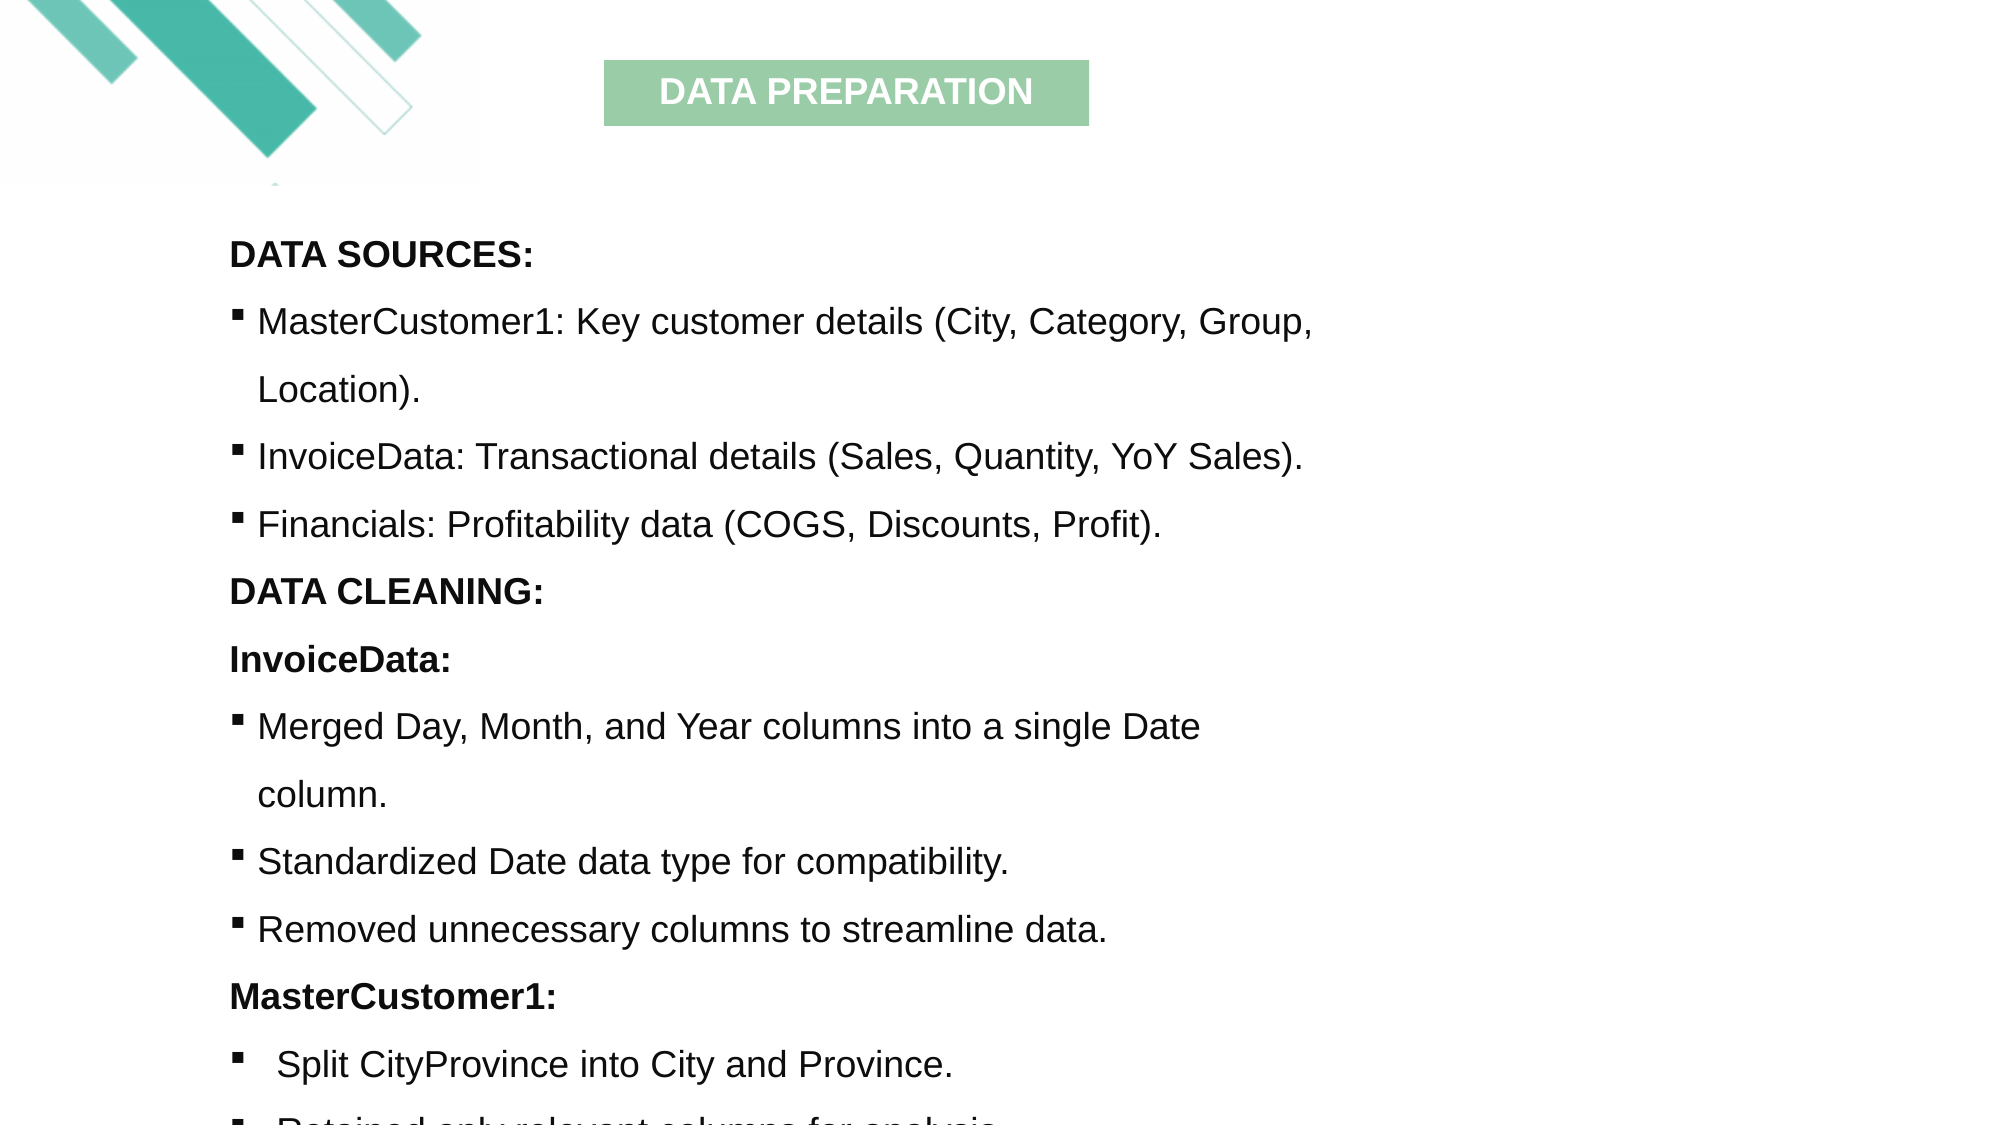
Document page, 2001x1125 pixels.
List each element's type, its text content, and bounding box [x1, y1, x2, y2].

text_box DATA PREPARATION [604, 60, 1090, 126]
text_box DATA SOURCES: MasterCustomer1: Key customer details (City, Category, Group, Location). InvoiceData: Transactional details (Sales, Quantity, YoY Sales). Financials: Profitability data (COGS, Discounts, Profit). DATA CLEANING: InvoiceData: Merged Day, Month, and Year columns into a single Date column. Standardized Date data type for compatibility. Removed unnecessary columns to streamline data. MasterCustomer1: Split CityProvince into City and Province. Retained only relevant columns for analysis. [214, 199, 1353, 969]
picture [0, 0, 479, 186]
